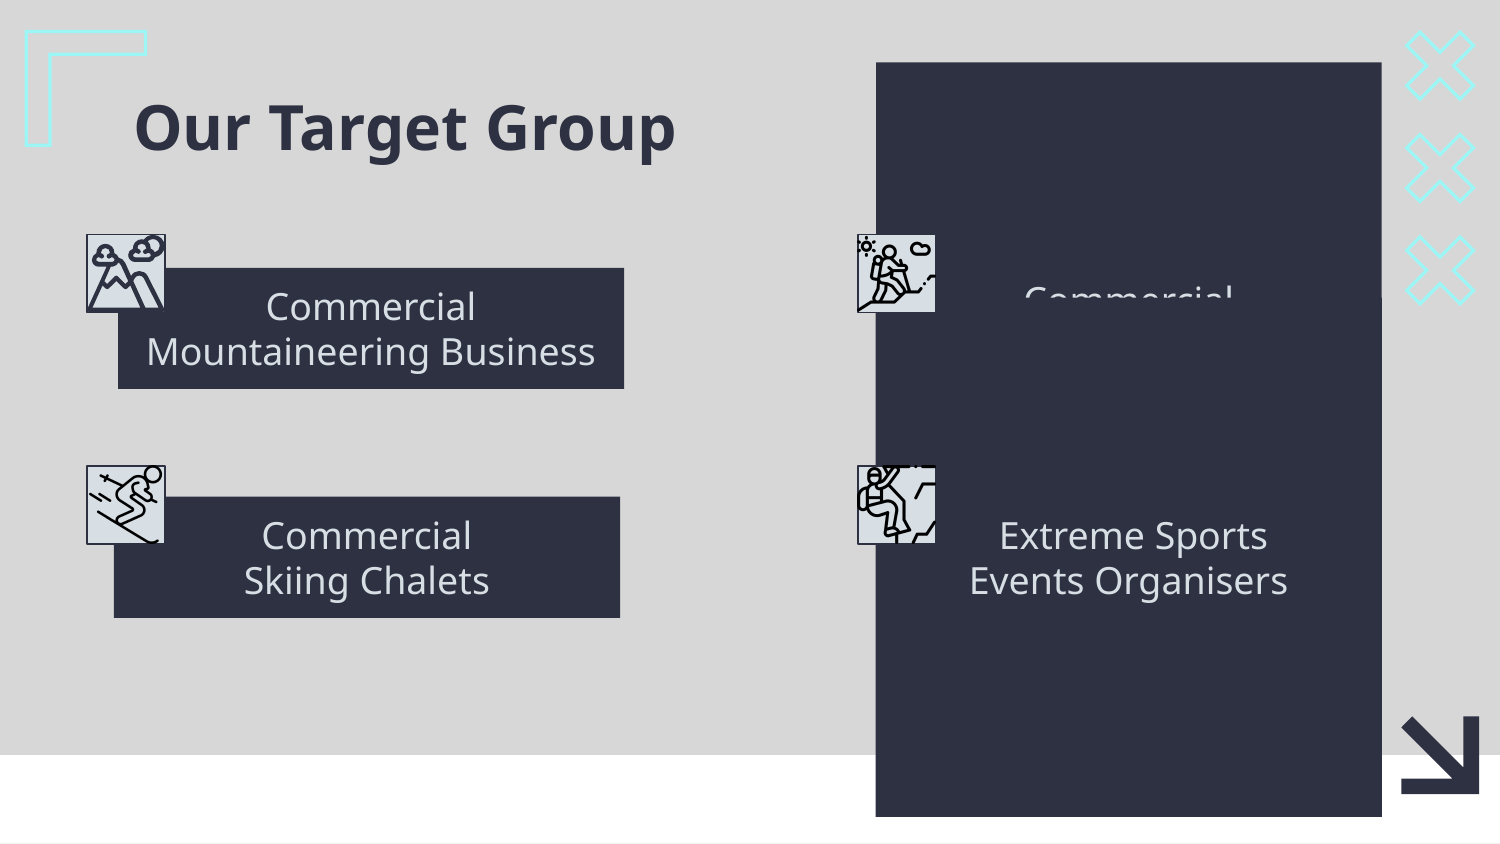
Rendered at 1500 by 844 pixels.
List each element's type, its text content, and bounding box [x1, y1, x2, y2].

subtitle Commercial Mountaineering Business [118, 267, 625, 389]
picture [857, 465, 936, 545]
picture [857, 234, 936, 313]
title Our Target Group [118, 72, 876, 167]
subtitle Commercial Skiing Chalets [113, 496, 621, 618]
picture [86, 465, 166, 545]
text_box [86, 234, 166, 313]
subtitle Extreme Sports Events Organisers [875, 297, 1382, 817]
subtitle Commercial Hiking Business [876, 62, 1382, 297]
